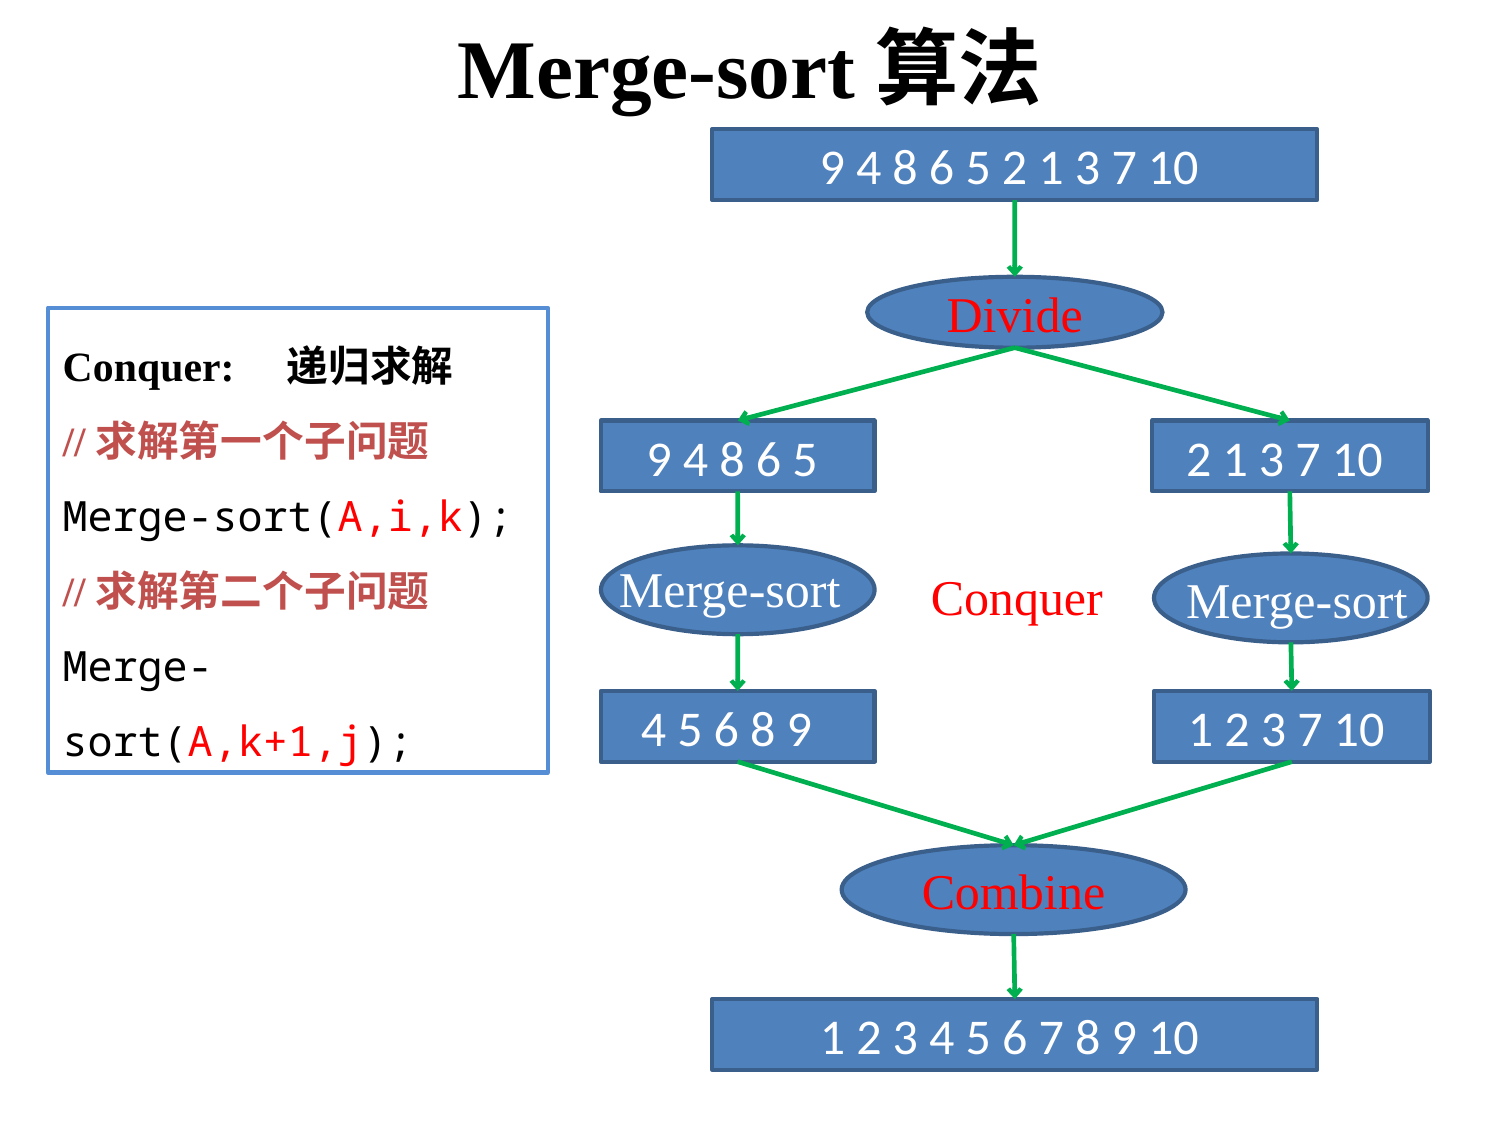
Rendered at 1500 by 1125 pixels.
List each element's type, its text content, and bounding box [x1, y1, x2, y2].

text_box Merge-sort [579, 550, 880, 626]
text_box [728, 543, 811, 550]
text_box [664, 543, 724, 550]
text_box Conquer [903, 557, 1131, 633]
text_box 1 2 3 7 10 [1152, 689, 1432, 764]
text_box [1214, 637, 1367, 645]
text_box [1205, 551, 1377, 561]
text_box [725, 761, 1000, 846]
text_box 9 4 8 6 5 [599, 418, 877, 493]
text_box Conquer: 递归求解 //求解第一个子问题 Merge-sort(A,i,k); //求解第二个子问题 Merge-sort(A,k+1,j); [47, 307, 548, 773]
text_box [649, 626, 826, 637]
text_box 2 1 3 7 10 [1150, 418, 1430, 493]
text_box Merge-sort [1146, 561, 1447, 637]
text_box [1002, 347, 1279, 421]
text_box 4 5 6 8 9 [599, 689, 877, 764]
text_box [998, 997, 1006, 1004]
text_box Combine [839, 854, 1188, 937]
text_box 1 2 3 4 5 6 7 8 9 10 [710, 997, 1319, 1072]
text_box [1001, 761, 1281, 846]
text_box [737, 347, 1001, 421]
text_box Merge-sort算法 [5, 7, 1495, 112]
text_box 9 4 8 6 5 2 1 3 7 10 [710, 127, 1319, 202]
text_box Divide [865, 274, 1165, 346]
